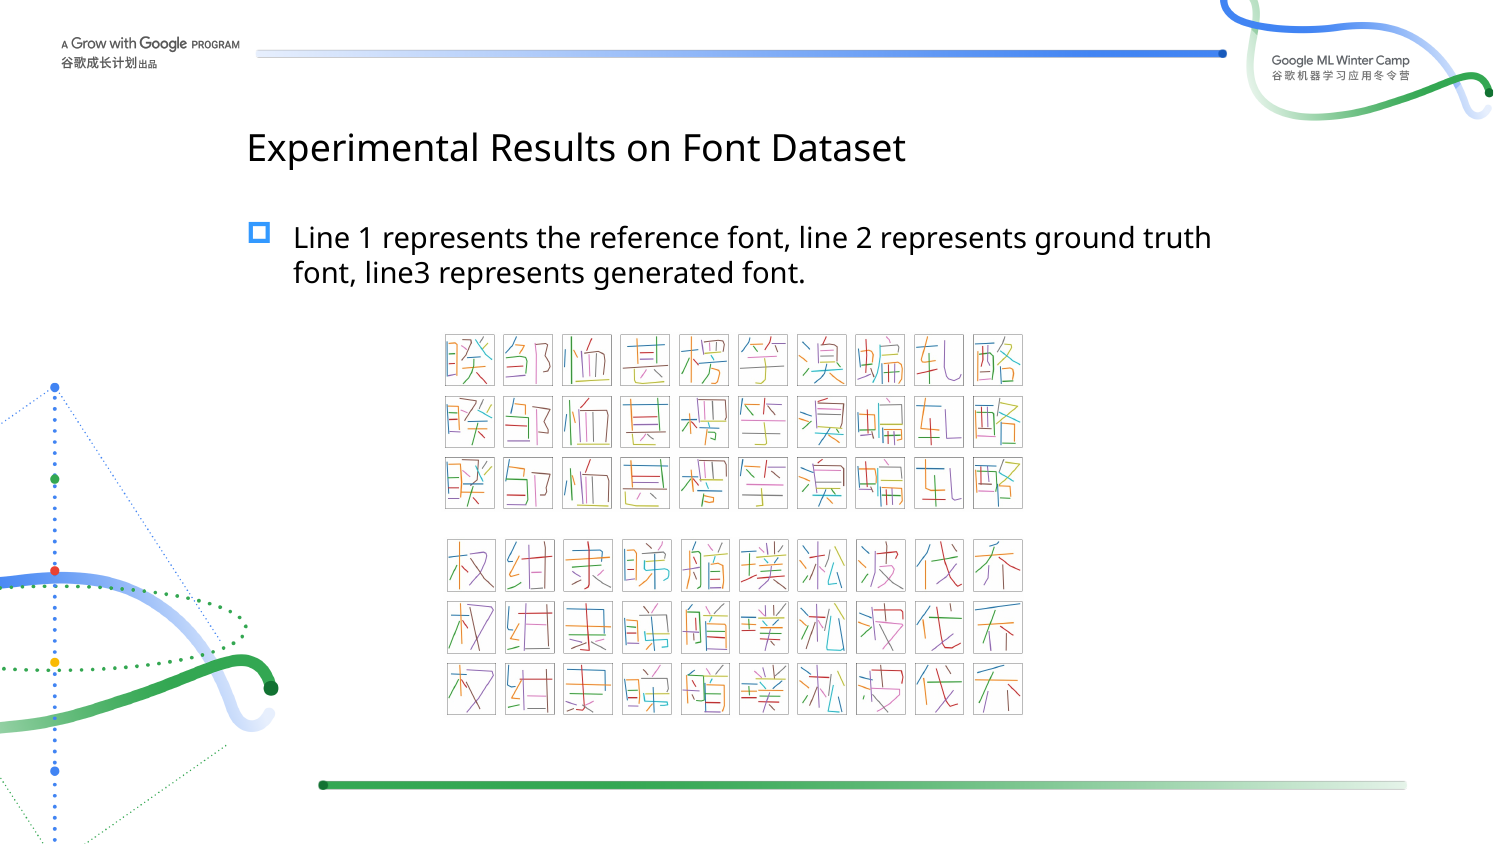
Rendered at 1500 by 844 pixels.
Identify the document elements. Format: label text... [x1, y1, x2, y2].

text_box Line 1 represents the reference font, line 2 represents ground truth font, line3 represents generated font. [231, 205, 1271, 319]
picture [302, 781, 1423, 789]
picture [0, 373, 279, 844]
picture [443, 537, 1025, 718]
picture [60, 0, 1494, 108]
text_box Experimental Results on Font Dataset [231, 108, 1500, 205]
picture [441, 331, 1025, 512]
